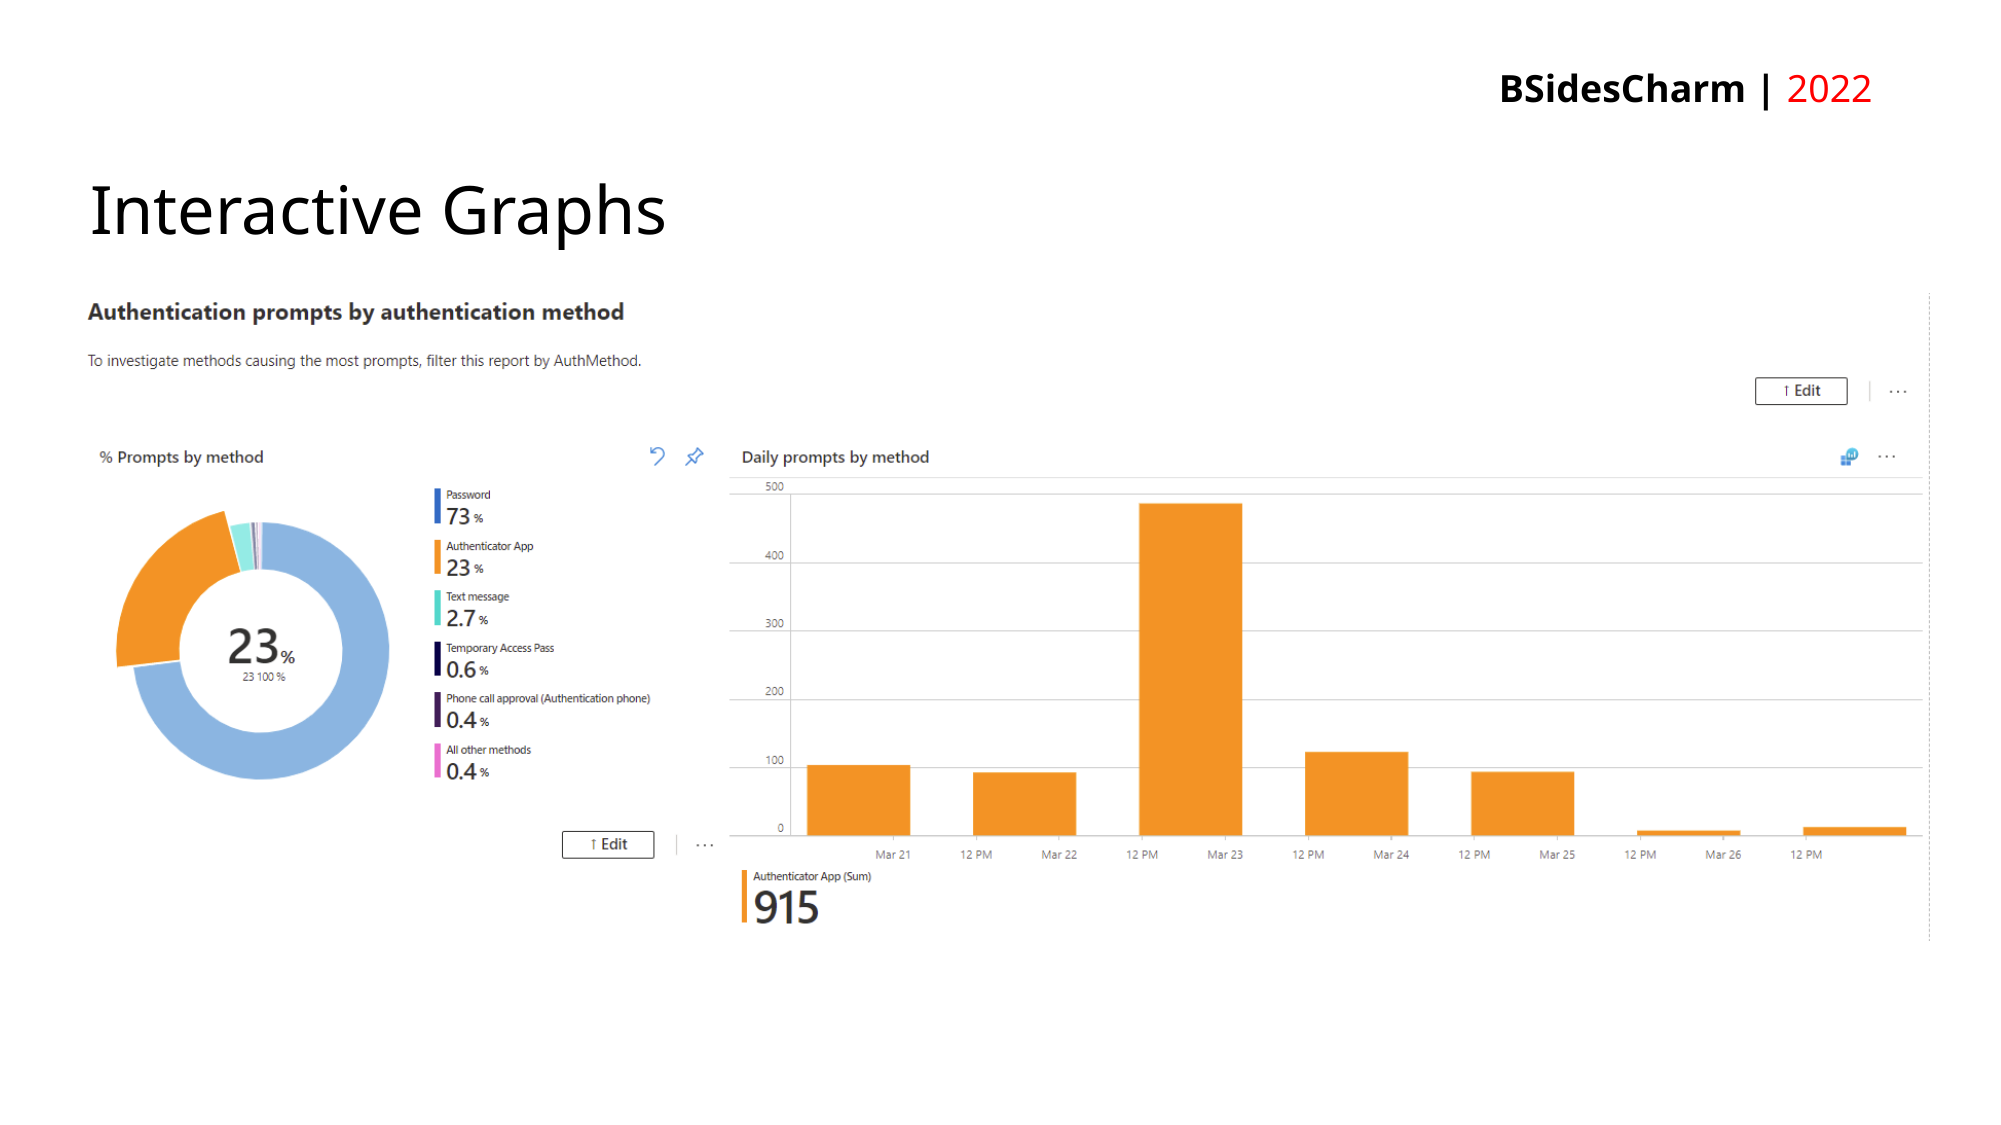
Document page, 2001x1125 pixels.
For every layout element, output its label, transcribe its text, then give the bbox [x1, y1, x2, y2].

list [82, 293, 1933, 941]
title Interactive Graphs [75, 143, 1800, 284]
